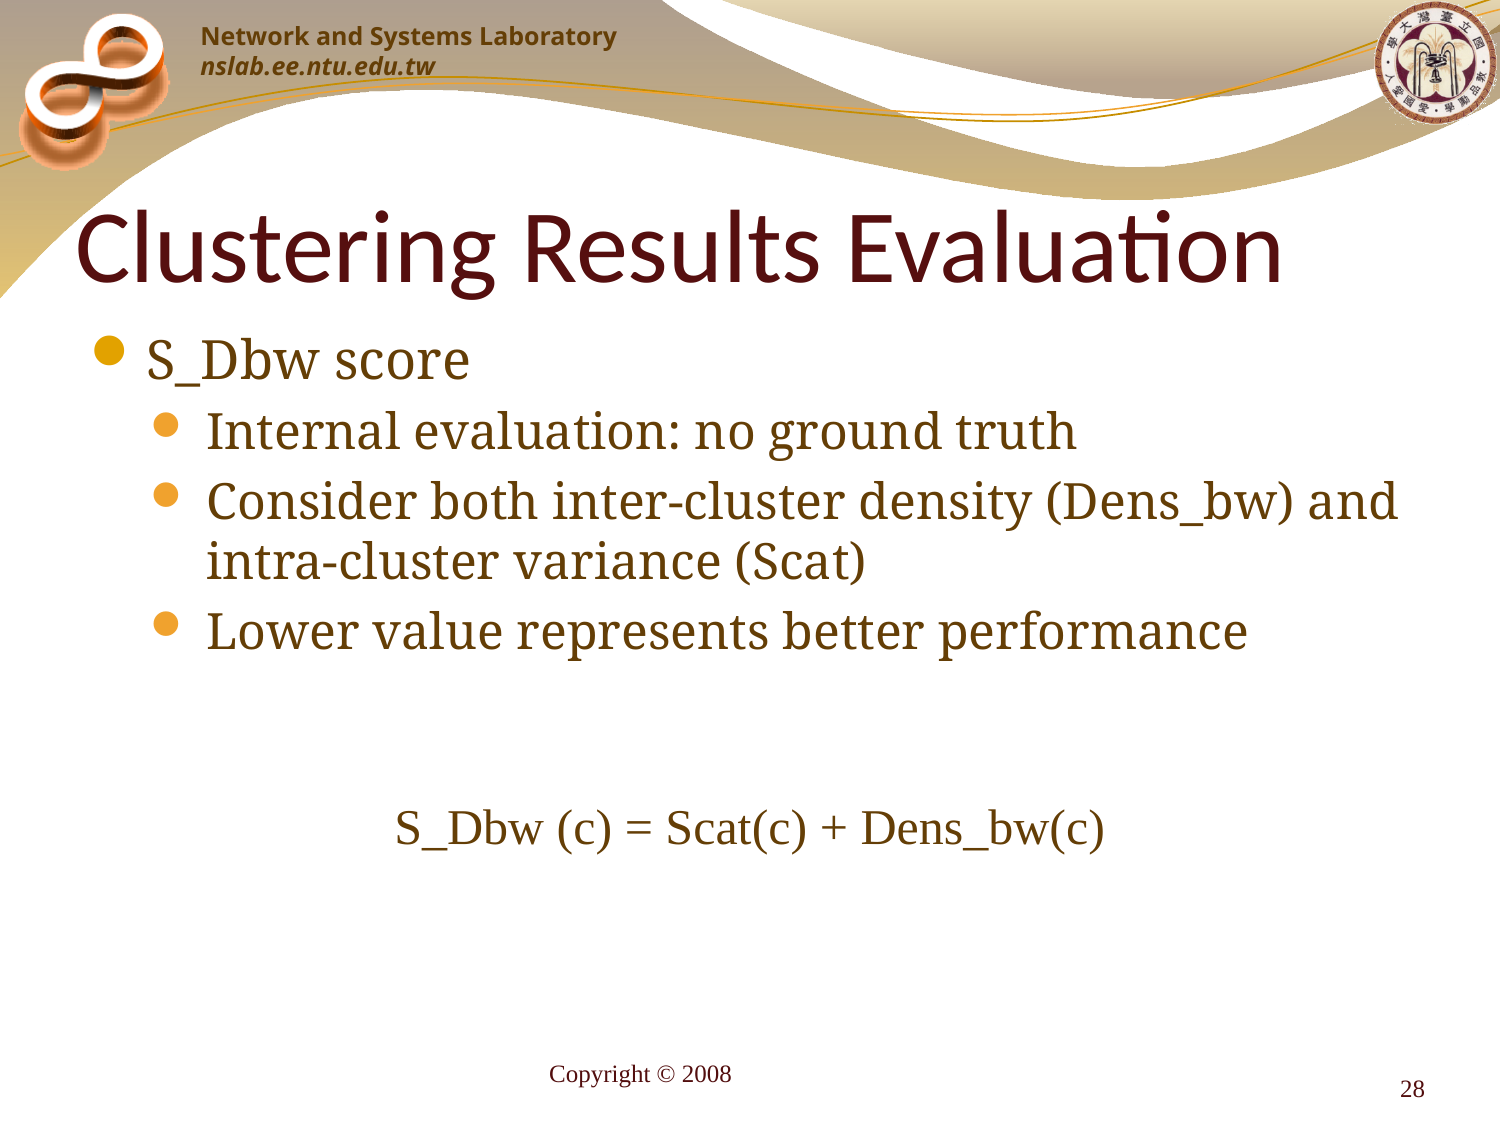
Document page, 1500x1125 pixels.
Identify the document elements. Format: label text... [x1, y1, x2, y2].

picture [0, 0, 188, 177]
title Clustering Results Evaluation [75, 115, 1425, 304]
list S_Dbw score Internal evaluation: no ground truth Consider both inter-cluster density (Dens_bw) and intra-cluster variance (Scat) Lower value represents better performance [75, 317, 1425, 1038]
text_box S_Dbw (c) = Scat(c) + Dens_bw(c) [377, 786, 1122, 862]
slide_number 28 [1299, 1042, 1425, 1103]
picture [1371, 0, 1500, 125]
footer Copyright © 2008 [548, 1042, 1100, 1103]
